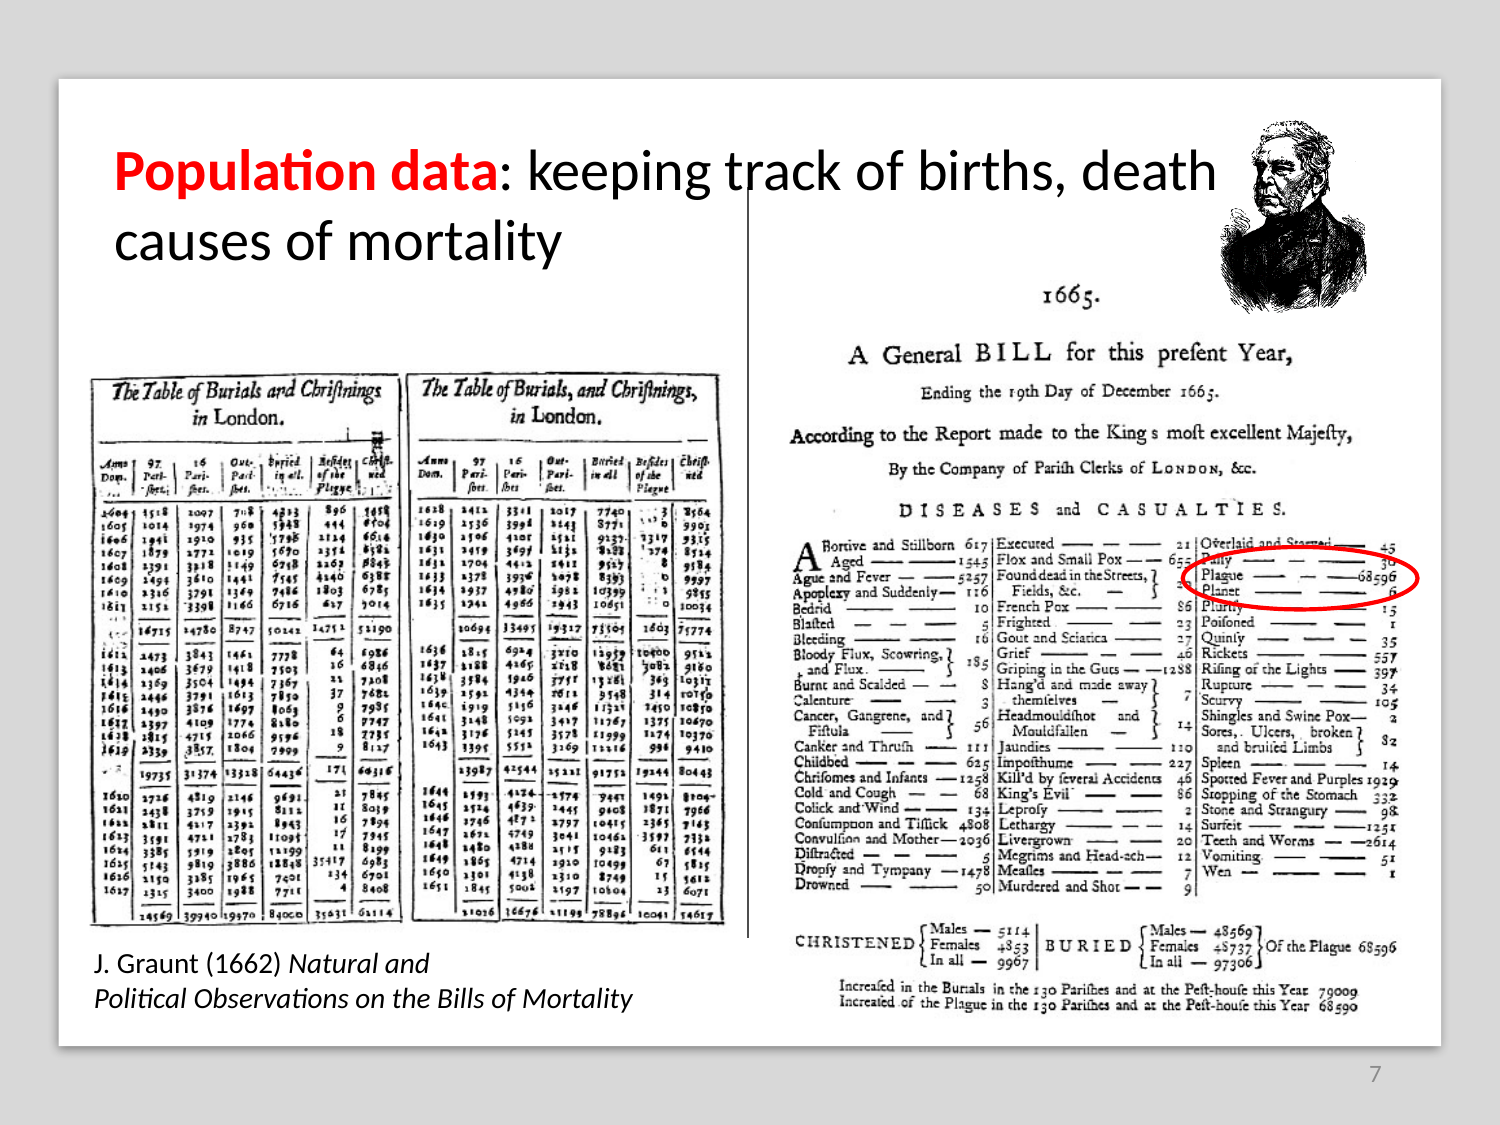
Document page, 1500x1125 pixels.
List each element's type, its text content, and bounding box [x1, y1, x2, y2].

text_box J. Graunt (1662) Natural and Political Observations on the Bills of Mortality [79, 937, 748, 1023]
picture [78, 368, 731, 934]
slide_number 7 [1059, 1042, 1397, 1103]
text_box [0, 0, 1500, 1125]
text_box Population data: keeping track of births, deaths, causes of mortality [99, 124, 1212, 280]
picture [769, 116, 1422, 1022]
text_box [57, 77, 1443, 1048]
